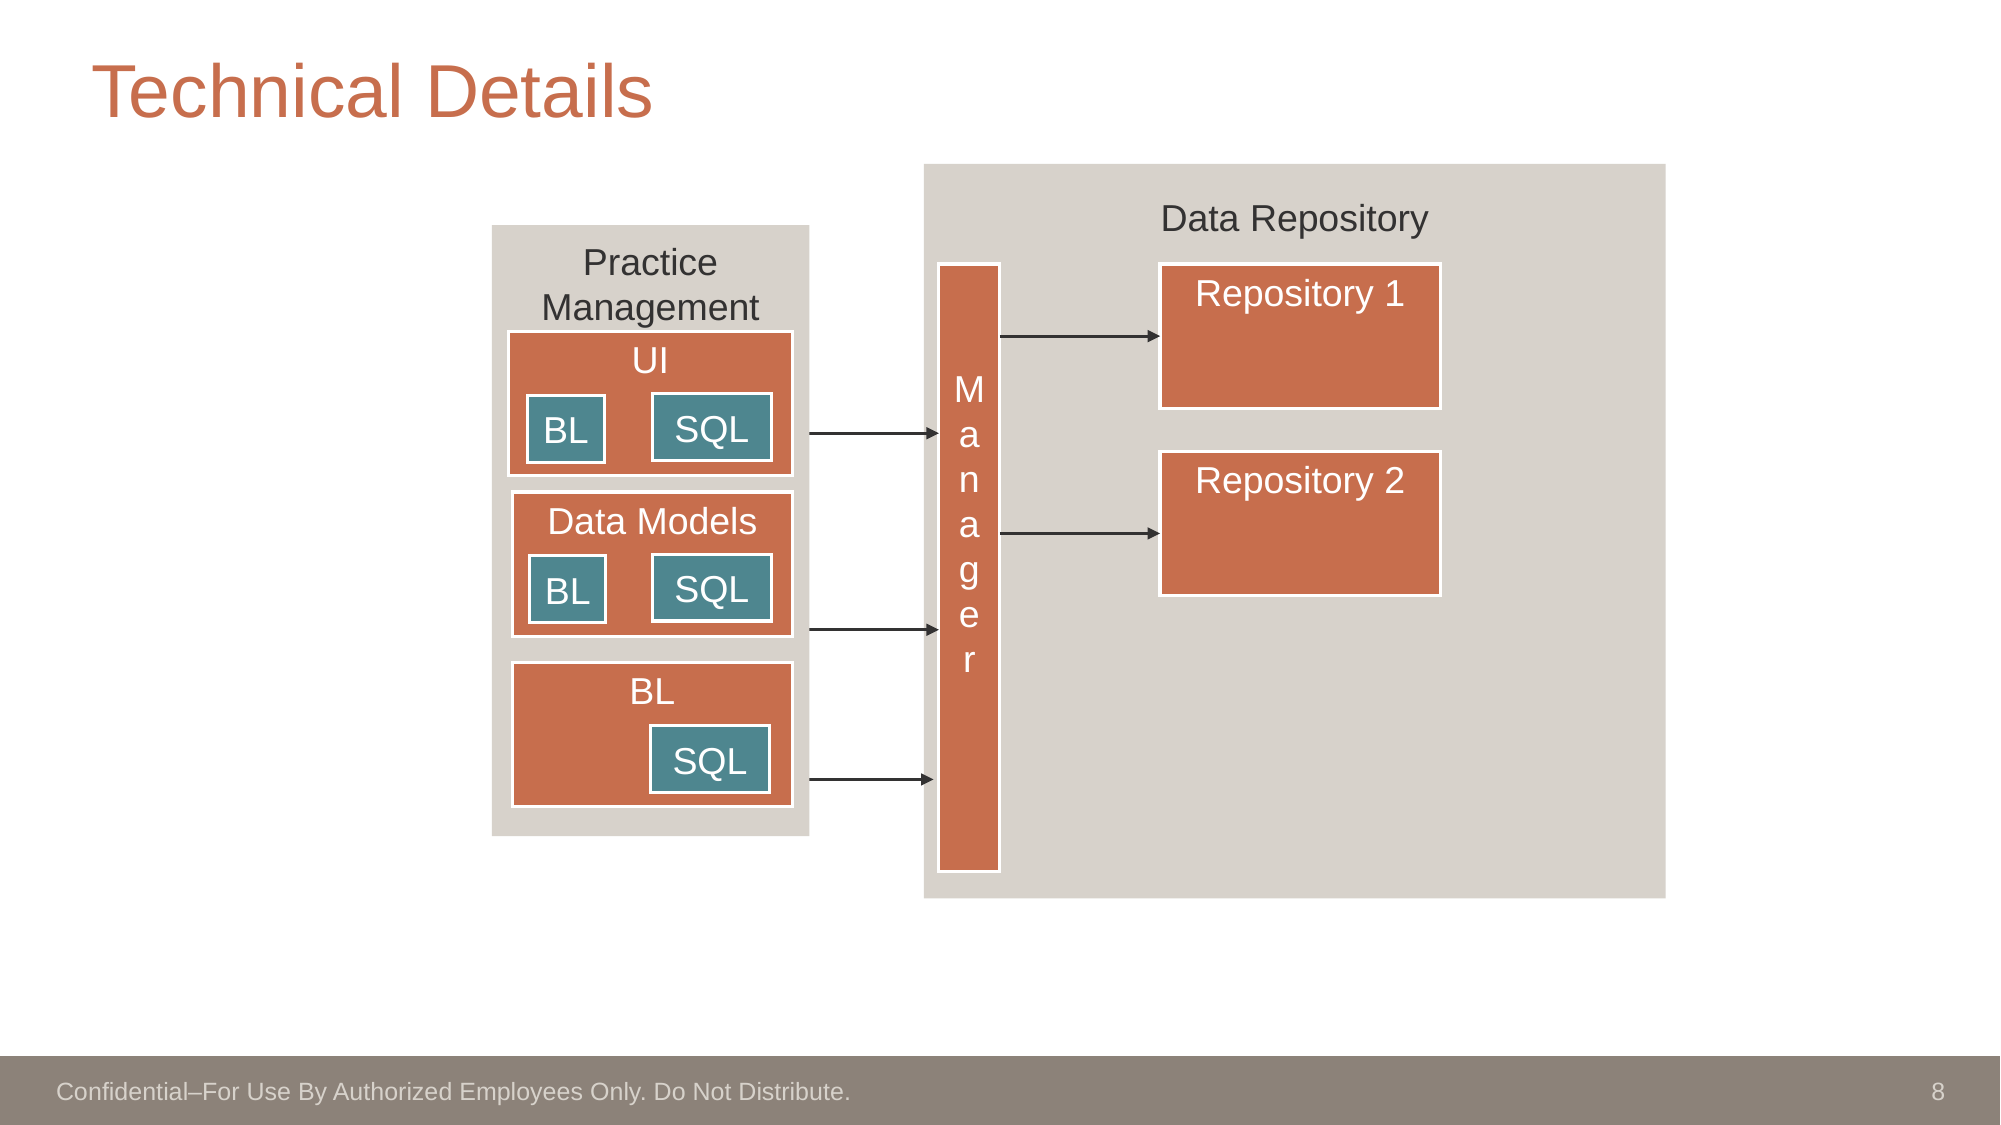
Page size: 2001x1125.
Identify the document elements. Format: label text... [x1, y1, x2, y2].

text_box UI [507, 330, 794, 477]
text_box Data Repository [923, 163, 1667, 899]
text_box Manager [937, 262, 1001, 873]
text_box BL [528, 554, 607, 624]
text_box Repository 2 [1158, 450, 1442, 597]
text_box SQL [651, 553, 773, 623]
text_box BL [511, 661, 794, 808]
text_box Repository 1 [1158, 262, 1442, 410]
text_box SQL [649, 724, 771, 794]
text_box Practice Management [491, 224, 810, 837]
text_box Data Models [511, 490, 794, 638]
text_box BL [526, 394, 606, 464]
text_box SQL [651, 392, 773, 462]
title Technical Details [76, 29, 1839, 158]
